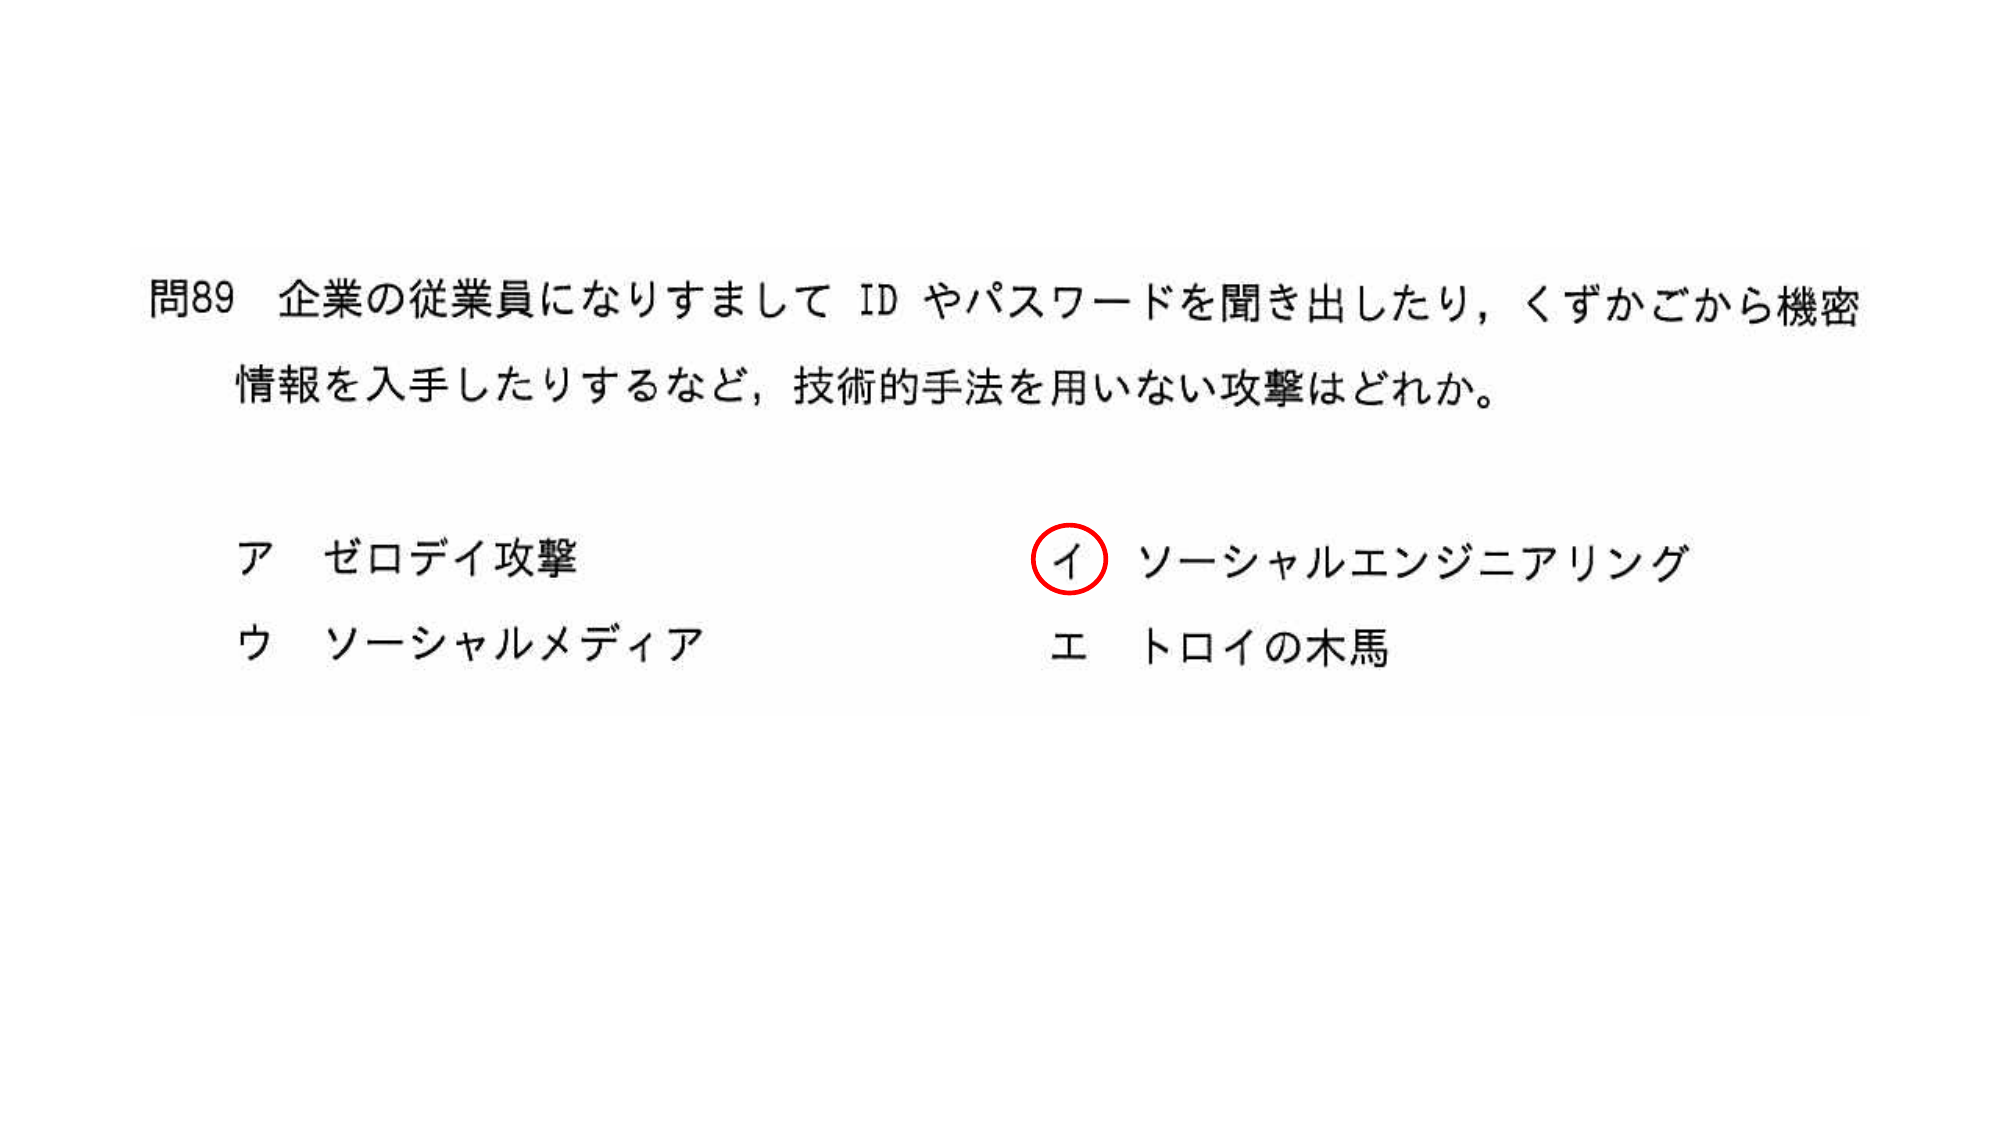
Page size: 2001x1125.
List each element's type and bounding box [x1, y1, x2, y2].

picture [130, 247, 1870, 716]
